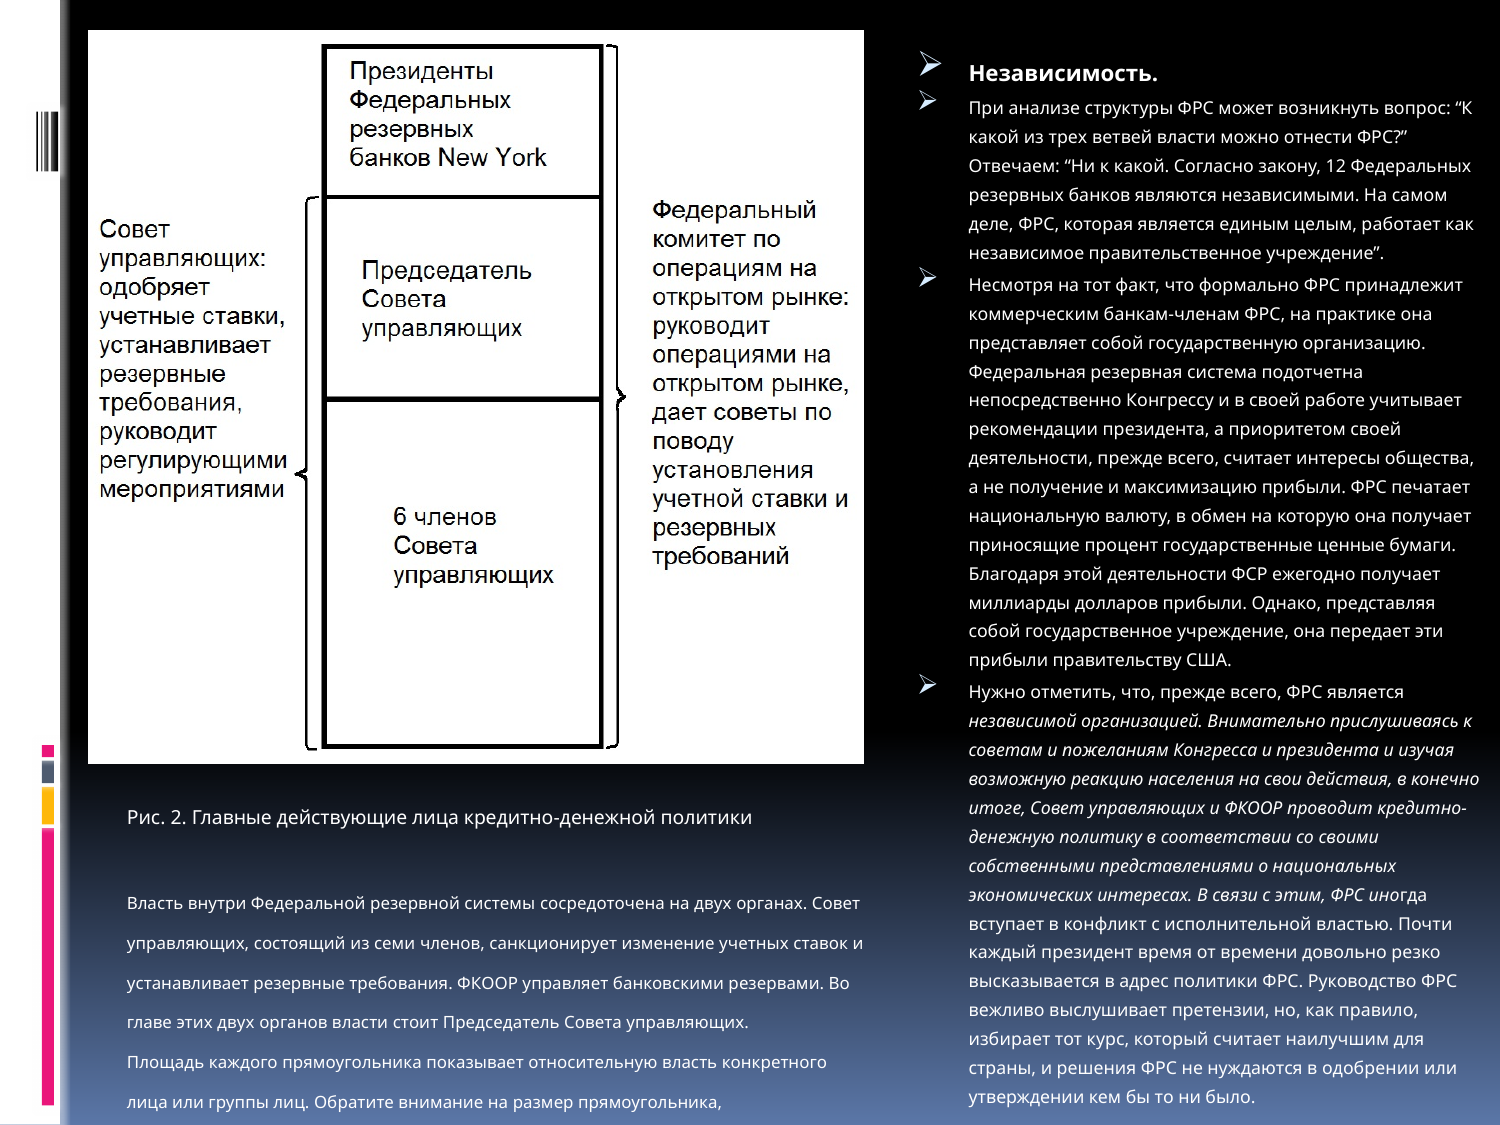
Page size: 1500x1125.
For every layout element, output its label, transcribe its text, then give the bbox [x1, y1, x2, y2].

text_box Рис. 2. Главные действующие лица кредитно-денежной политики Власть внутри Федеральной резервной системы сосредоточена на двух органах. Совет управляющих, состоящий из семи членов, санкционирует изменение учетных ставок и устанавливает резервные требования. ФКООР управляет банковскими резервами. Во главе этих двух органов власти стоит Председатель Совета управляющих. Площадь каждого прямоугольника показывает относительную власть конкретного лица или группы лиц. Обратите внимание на размер прямоугольника, соответствующего власти председателя. [112, 775, 880, 1125]
list Независимость. При анализе структуры ФРС может возникнуть вопрос: “К какой из трех ветвей власти можно отнести ФРС?” Отвечаем: “Ни к какой. Согласно закону, 12 Федеральных резервных банков являются независимыми. На самом деле, ФРС, которая является единым целым, работает как независимое правительственное учреждение”. Несмотря на тот факт, что формально ФРС принадлежит коммерческим банкам-членам ФРС, на практике она представляет собой государственную организацию. Федеральная резервная система подотчетна непосредственно Конгрессу и в своей работе учитывает рекомендации президента, а приоритетом своей деятельности, прежде всего, считает интересы общества, а не получение и максимизацию прибыли. ФРС печатает национальную валюту, в обмен на которую она получает приносящие процент государственные ценные бумаги. Благодаря этой деятельности ФСР ежегодно получает миллиарды долларов прибыли. Однако, представляя собой государственное учреждение, она передает эти прибыли правительству США. Нужно отметить, что, прежде всего, ФРС является независимой организацией. Внимательно прислушиваясь к советам и пожеланиям Конгресса и президента и изучая возможную реакцию населения на свои действия, в конечно итоге, Совет управляющих и ФКООР проводит кредитно-денежную политику в соответствии со своими собственными представлениями о национальных экономических интересах. В связи с этим, ФРС иногда вступает в конфликт с исполнительной властью. Почти каждый президент время от времени довольно резко высказывается в адрес политики ФРС. Руководство ФРС вежливо выслушивает претензии, но, как правило, избирает тот курс, который считает наилучшим для страны, и решения ФРС не нуждаются в одобрении или утверждении кем бы то ни было. [891, 42, 1500, 1125]
picture [88, 30, 865, 764]
